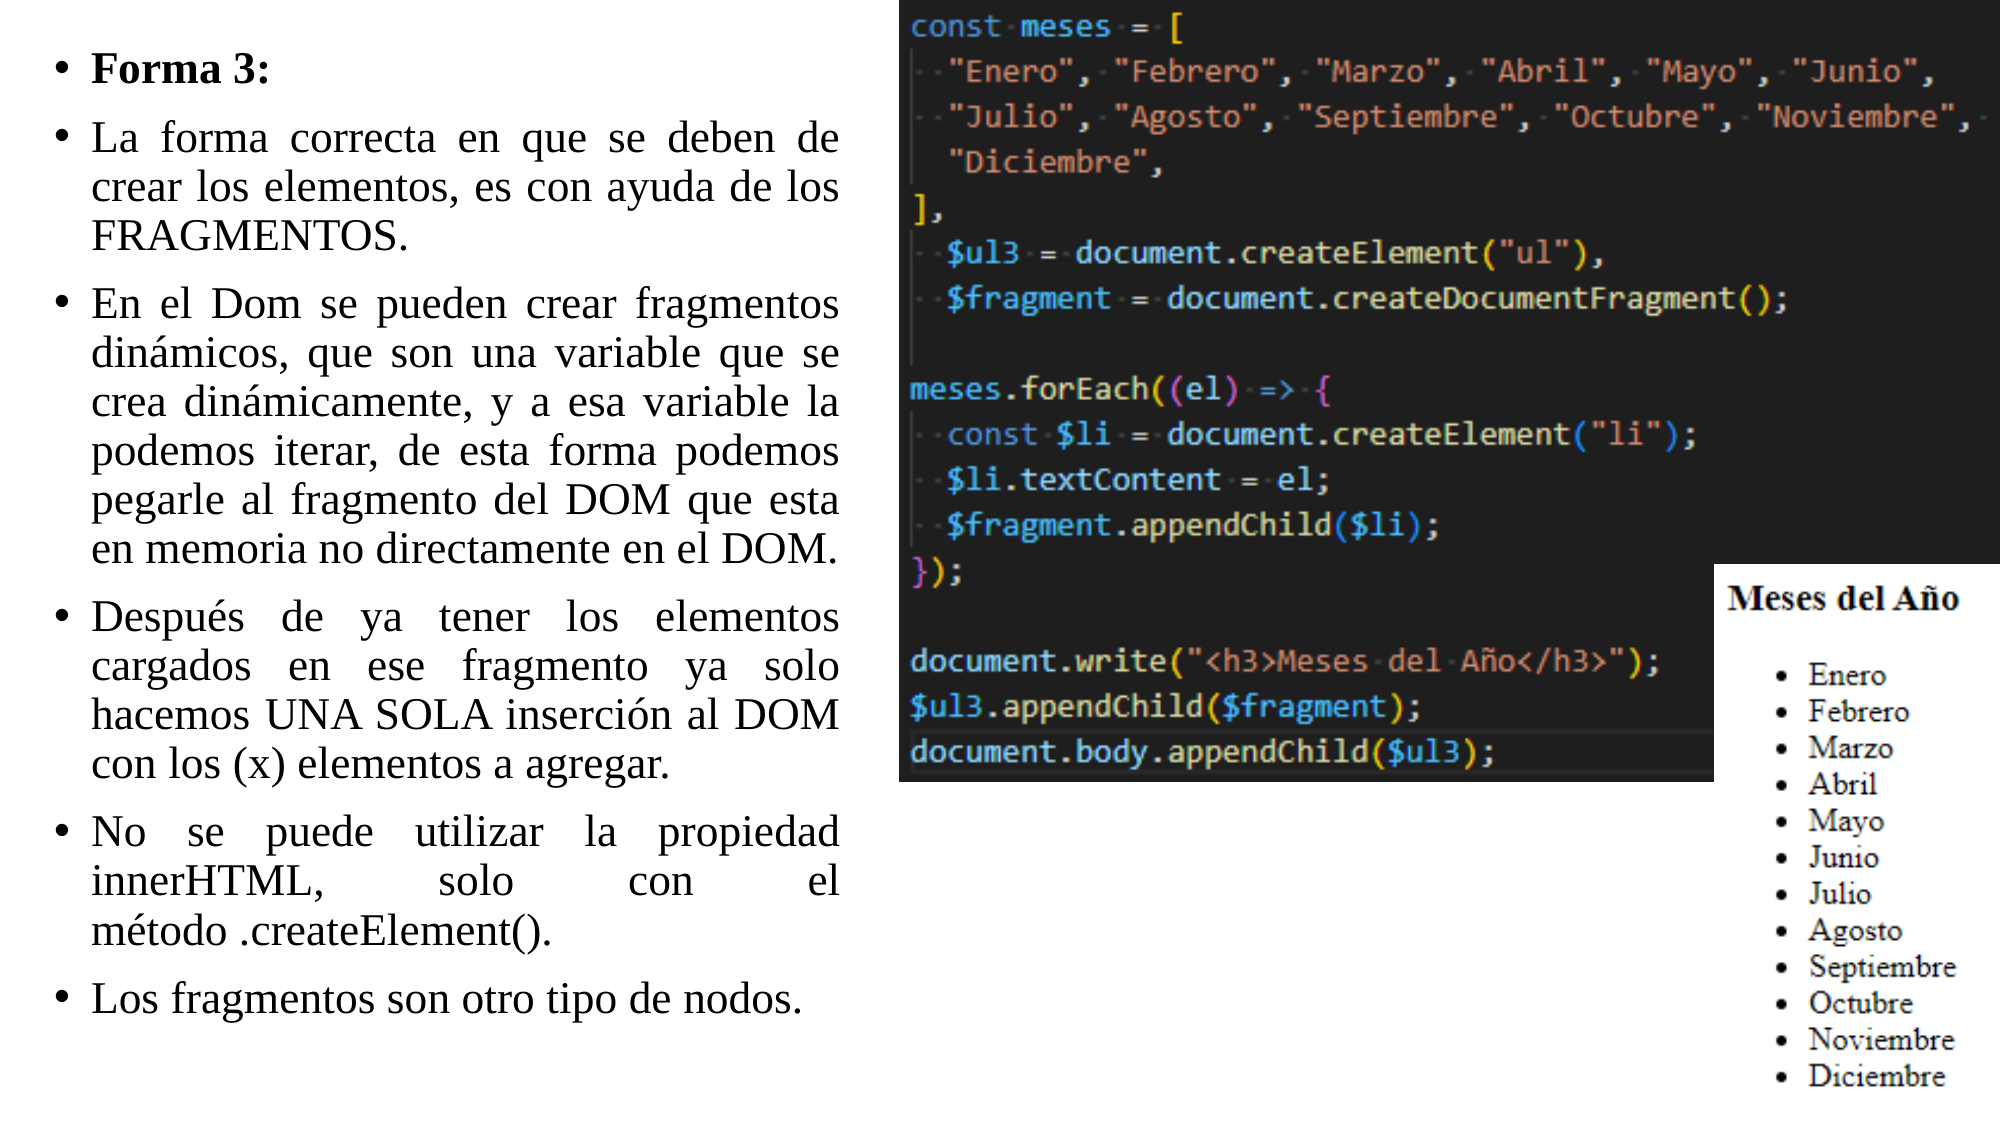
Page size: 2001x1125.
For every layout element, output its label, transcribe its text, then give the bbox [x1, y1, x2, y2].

list Forma 3: La forma correcta en que se deben de crear los elementos, es con ayuda de los FRAGMENTOS. En el Dom se pueden crear fragmentos dinámicos, que son una variable que se crea dinámicamente, y a esa variable la podemos iterar, de esta forma podemos pegarle al fragmento del DOM que esta en memoria no directamente en el DOM. Después de ya tener los elementos cargados en ese fragmento ya solo hacemos UNA SOLA inserción al DOM con los (x) elementos a agregar. No se puede utilizar la propiedad innerHTML, solo con el método .createElement(). Los fragmentos son otro tipo de nodos. [39, 37, 857, 1088]
picture [899, 0, 2000, 1107]
